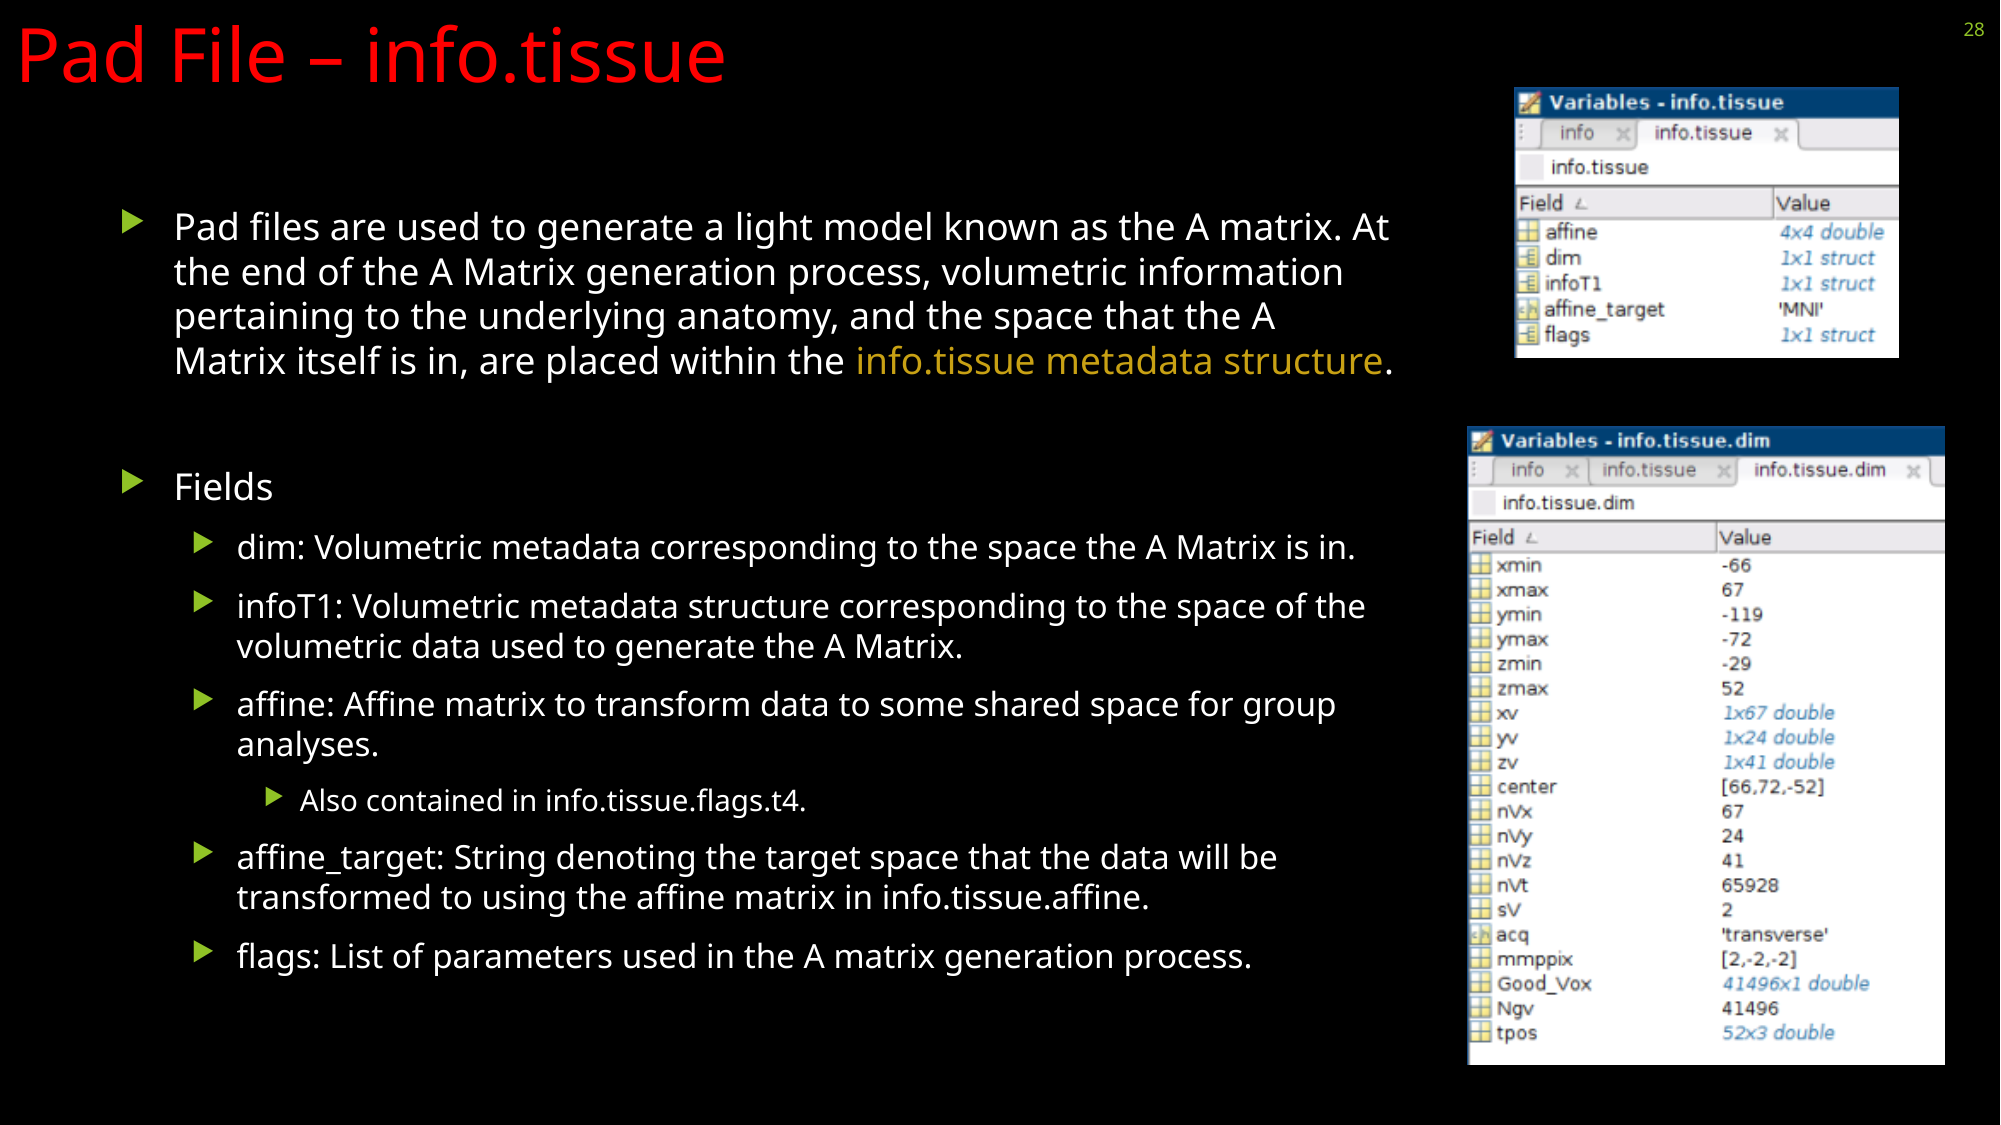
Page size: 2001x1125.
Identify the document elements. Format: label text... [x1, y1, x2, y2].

title Pad File – info.tissue [0, 0, 1411, 217]
list Pad files are used to generate a light model known as the A matrix. At the end of the A Matrix generation process, volumetric information pertaining to the underlying anatomy, and the space that the A Matrix itself is in, are placed within the info.tissue metadata structure. Fields dim: Volumetric metadata corresponding to the space the A Matrix is in. infoT1: Volumetric metadata structure corresponding to the space of the volumetric data used to generate the A Matrix. affine: Affine matrix to transform data to some shared space for group analyses. Also contained in info.tissue.flags.t4. affine_target: String denoting the target space that the data will be transformed to using the affine matrix in info.tissue.affine. flags: List of parameters used in the A matrix generation process. [104, 195, 1411, 1024]
picture [1513, 87, 1899, 358]
picture [1466, 426, 1946, 1066]
slide_number 28 [1887, 0, 2000, 60]
